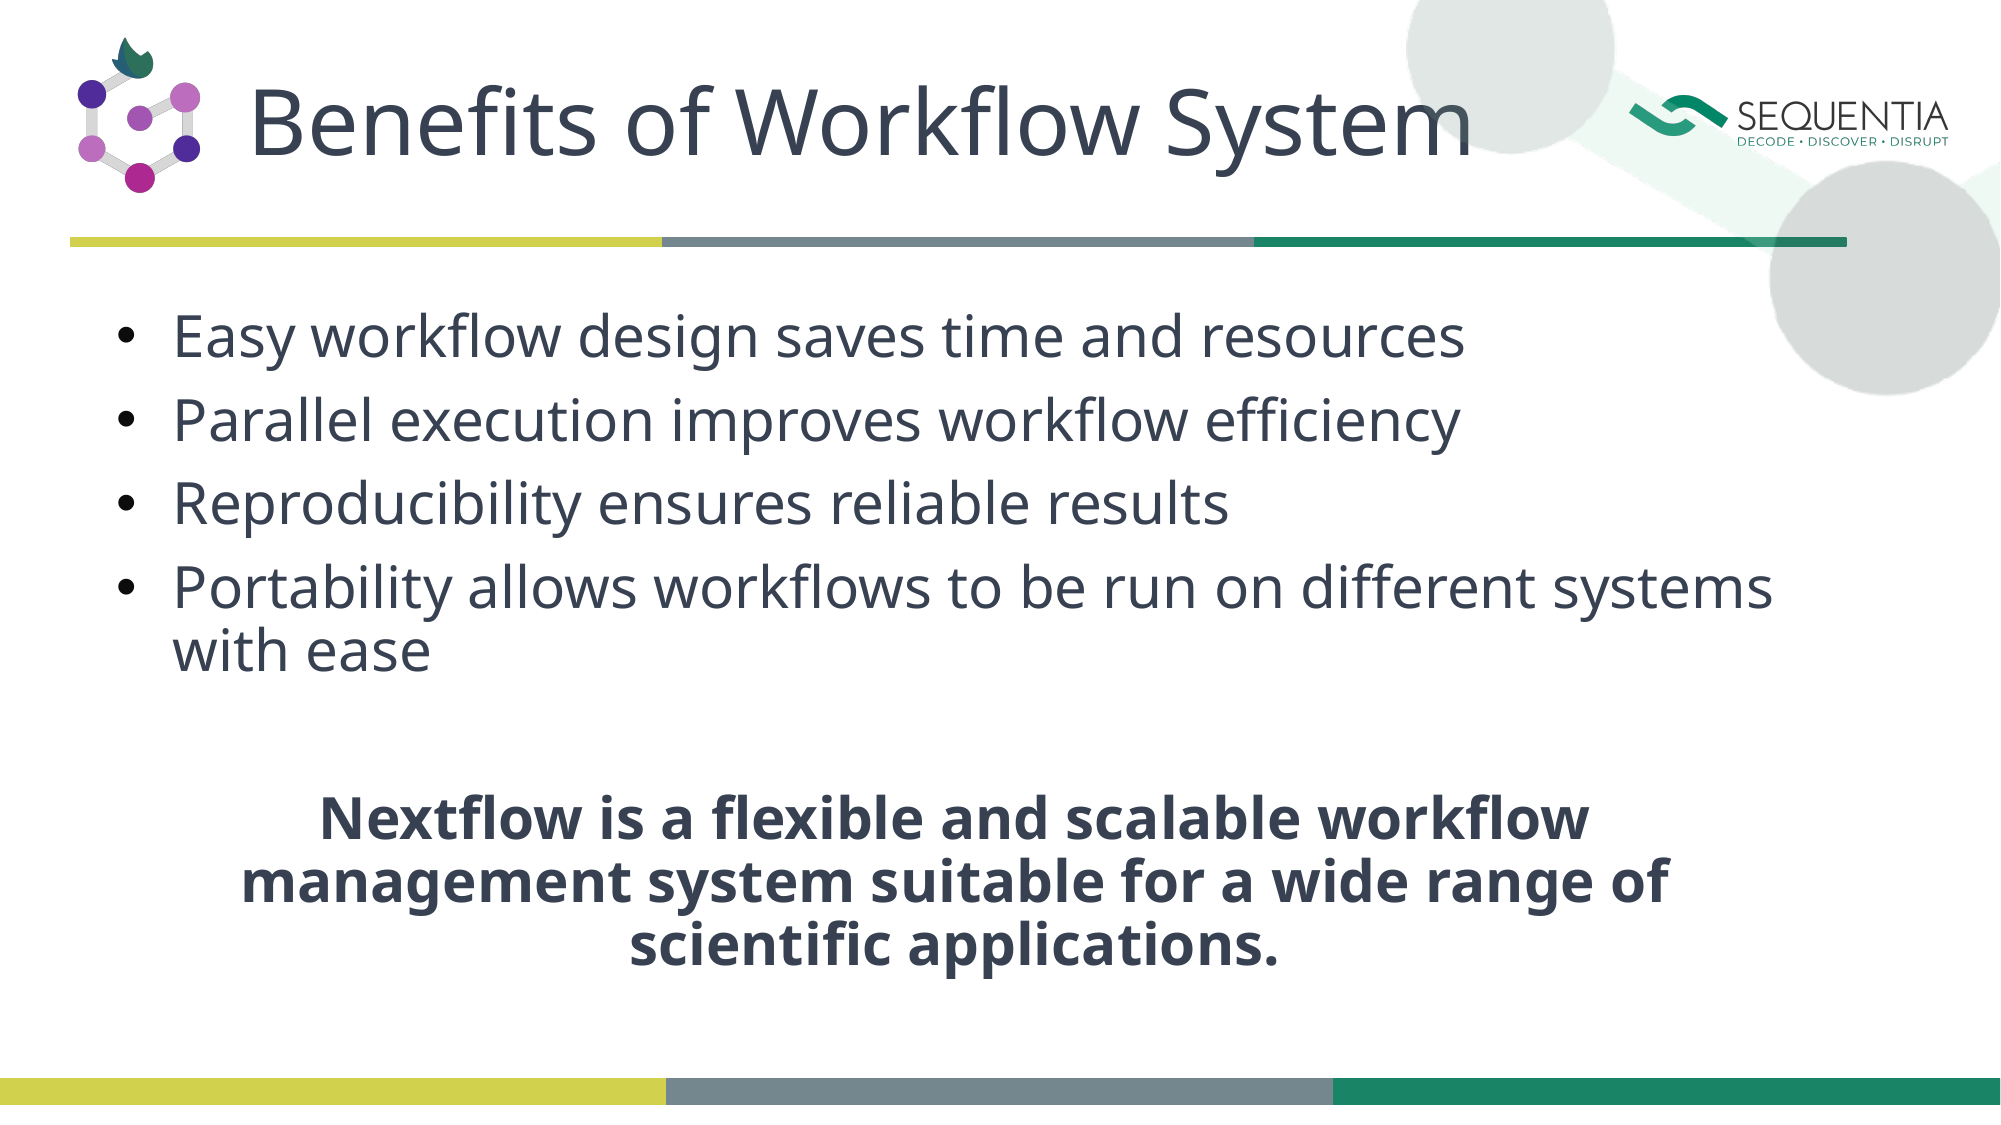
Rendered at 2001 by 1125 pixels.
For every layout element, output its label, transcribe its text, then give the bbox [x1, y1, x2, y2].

picture [72, 32, 207, 200]
title Benefits of Workflow System [232, 0, 1329, 251]
picture [1331, 0, 2000, 415]
list Easy workflow design saves time and resources Parallel execution improves workflow efficiency Reproducibility ensures reliable results Portability allows workflows to be run on different systems with ease Nextflow is a flexible and scalable workflow management system suitable for a wide range of scientific applications. [82, 299, 1808, 1014]
